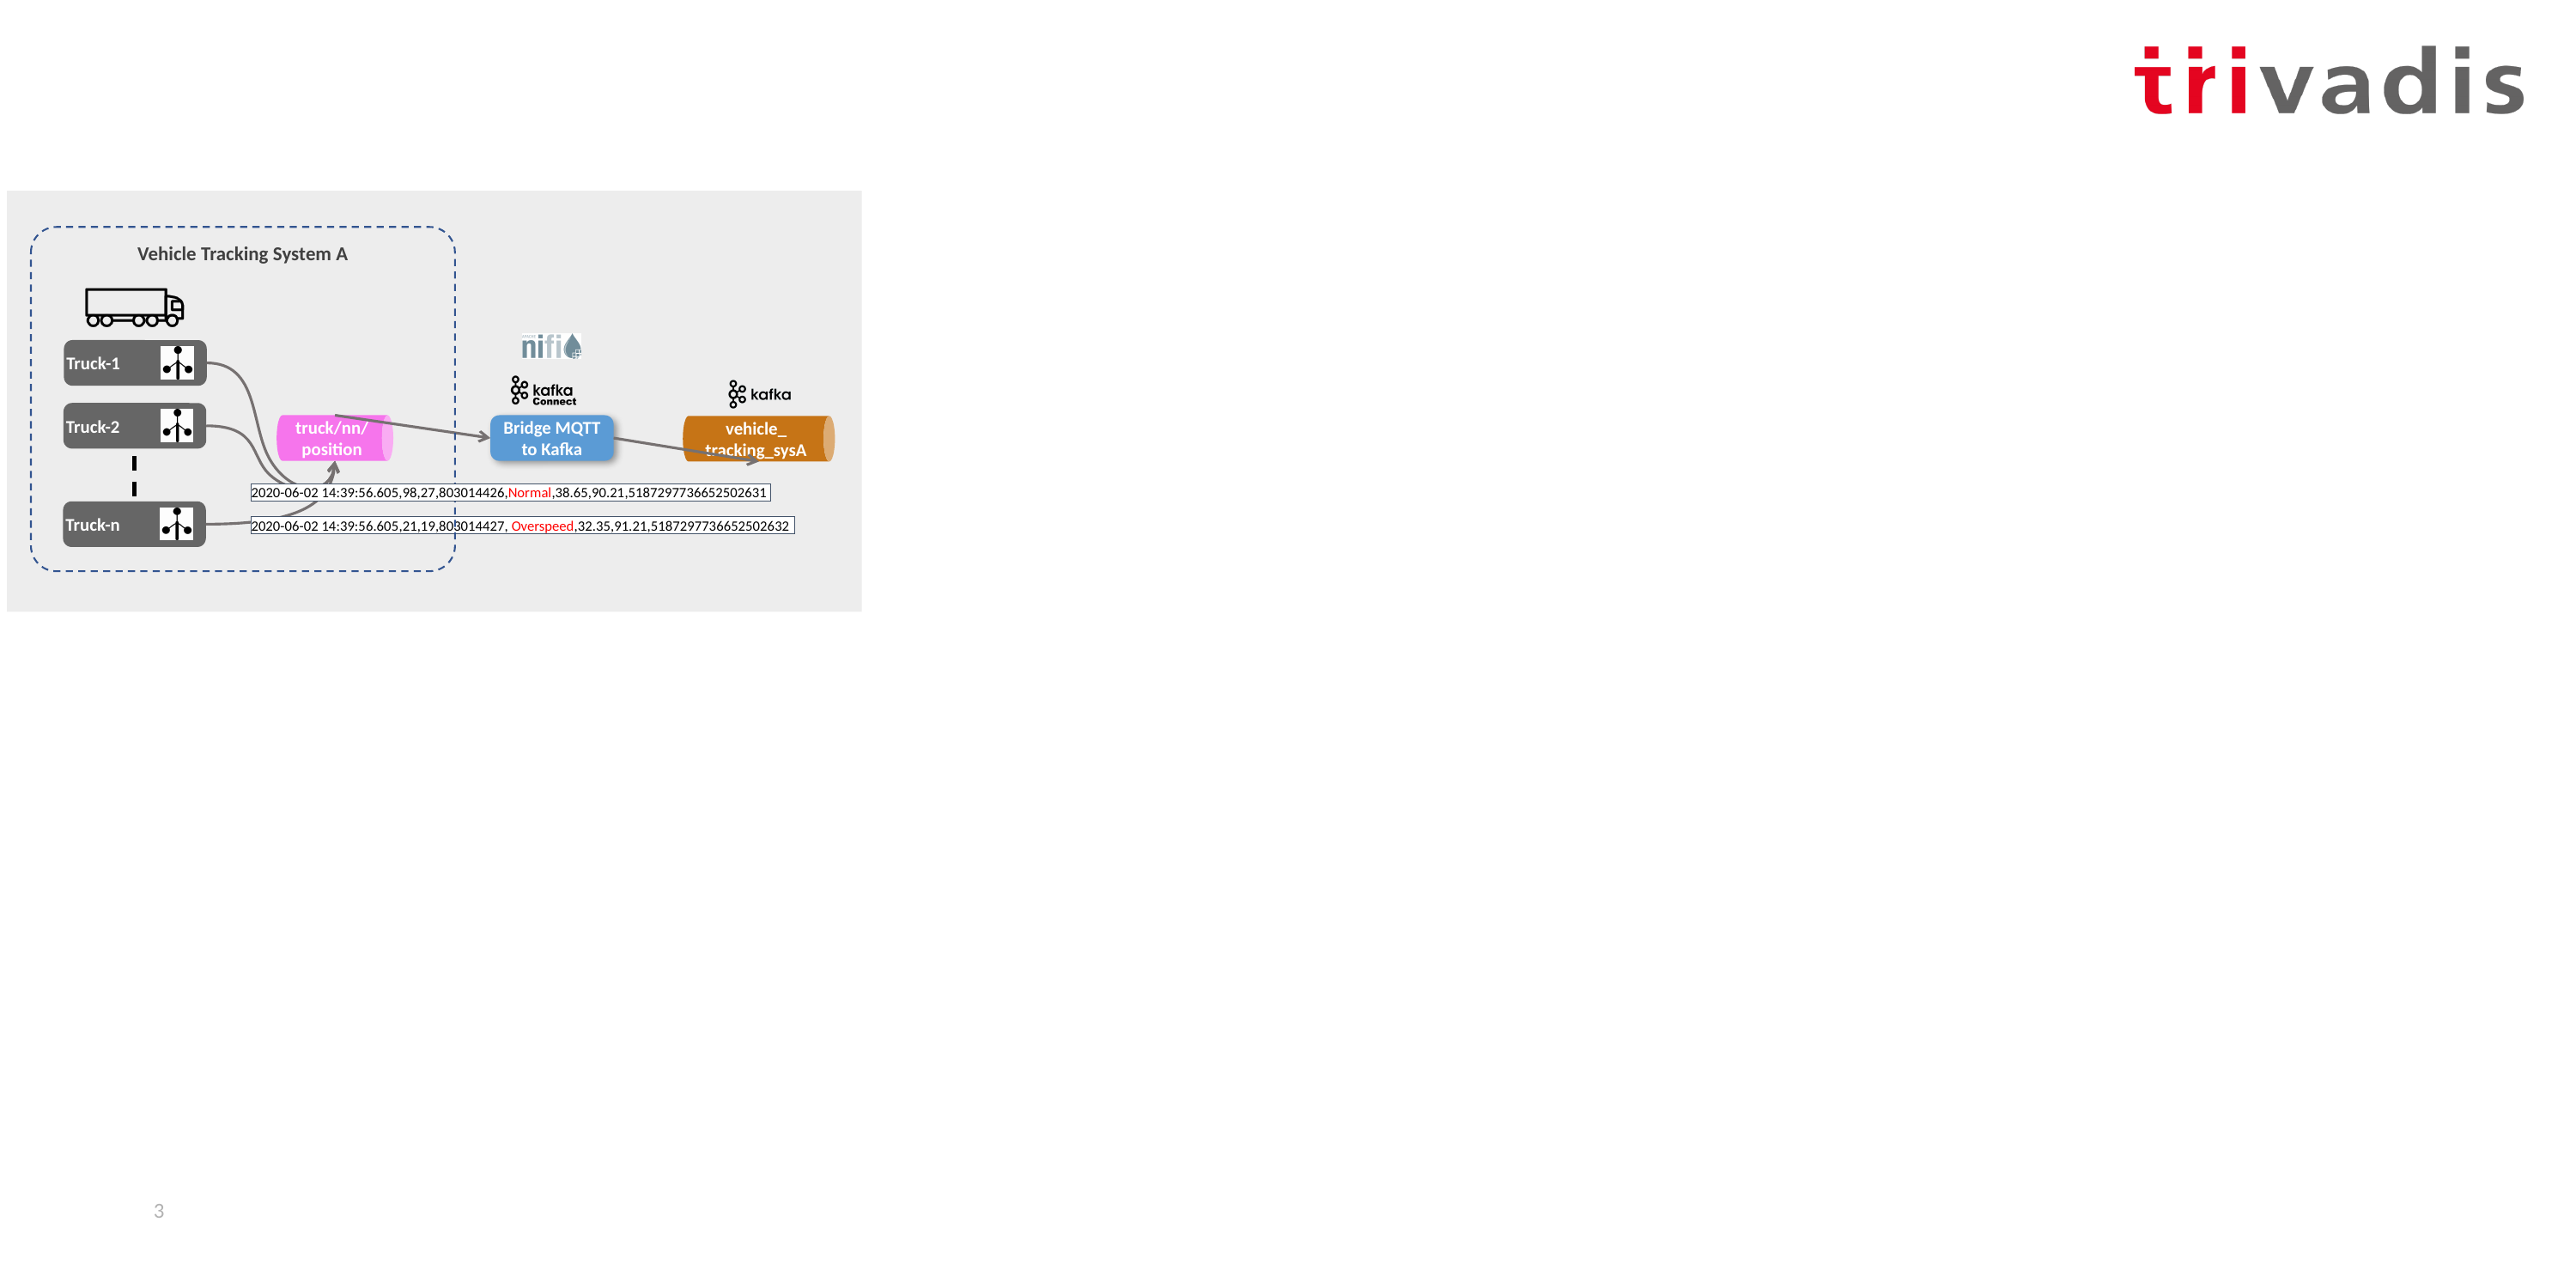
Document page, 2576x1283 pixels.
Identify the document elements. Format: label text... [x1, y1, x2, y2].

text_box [205, 438, 277, 525]
slide_number 3 [75, 1175, 178, 1244]
text_box Bridge MQTT to Kafka [489, 414, 615, 462]
text_box [6, 190, 863, 612]
text_box Detect problematic driving [823, 416, 835, 461]
picture [160, 508, 193, 541]
picture [161, 409, 193, 442]
text_box 2020-06-02 14:39:56.605,98,27,803014426,Normal,38.65,90.21,5187297736652502631 [277, 483, 771, 502]
text_box vehicle_ tracking_sysA [683, 416, 835, 462]
picture [522, 333, 581, 359]
picture [2135, 46, 2524, 114]
picture [82, 256, 194, 380]
picture [509, 374, 580, 407]
text_box 2020-06-02 14:39:56.605,21,19,803014427, Overspeed,32.35,91.21,5187297736652502632 [455, 516, 795, 534]
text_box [206, 362, 277, 439]
picture [724, 375, 795, 413]
text_box Vehicle Tracking System A [29, 226, 456, 573]
